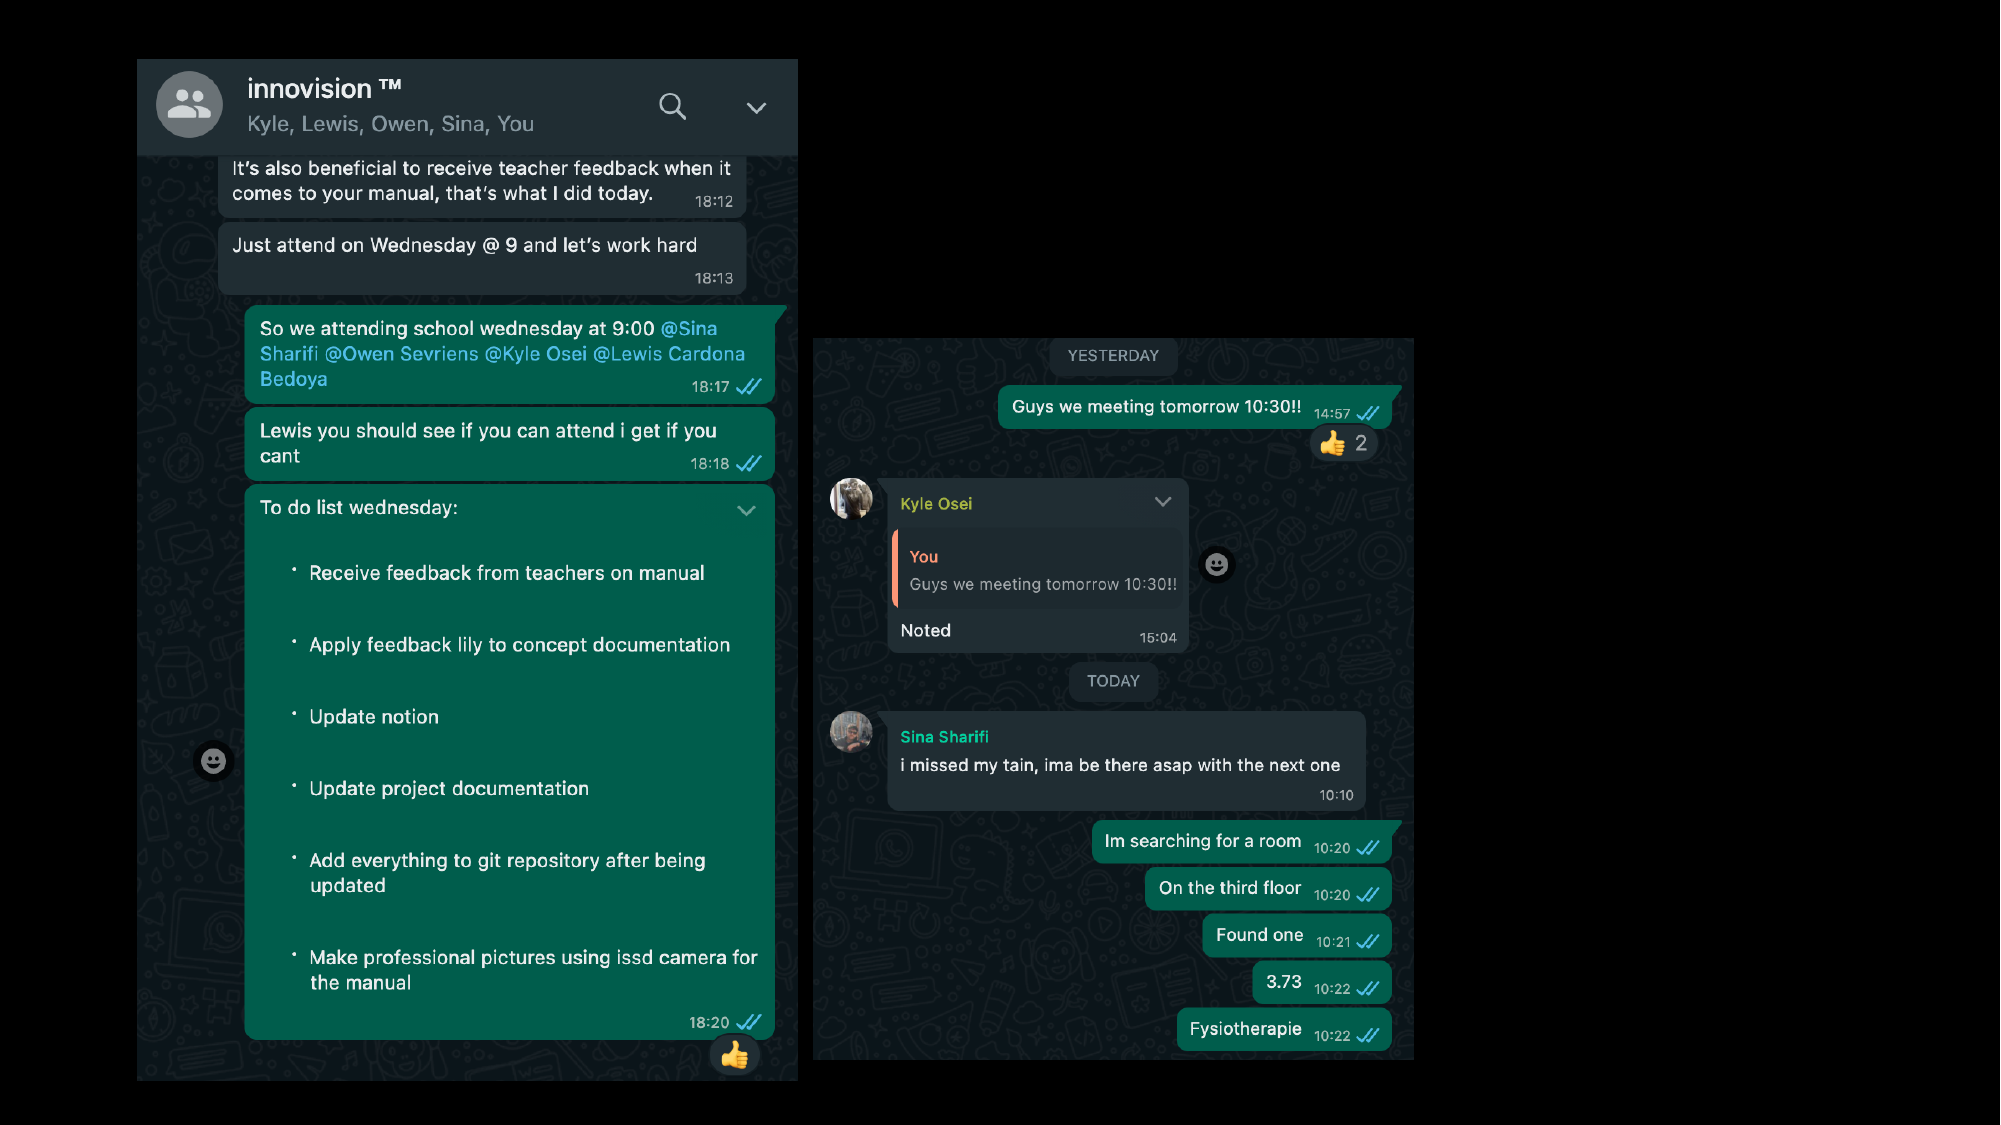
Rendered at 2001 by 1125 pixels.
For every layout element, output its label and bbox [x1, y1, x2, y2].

picture [137, 59, 798, 1081]
picture [813, 338, 1414, 1060]
